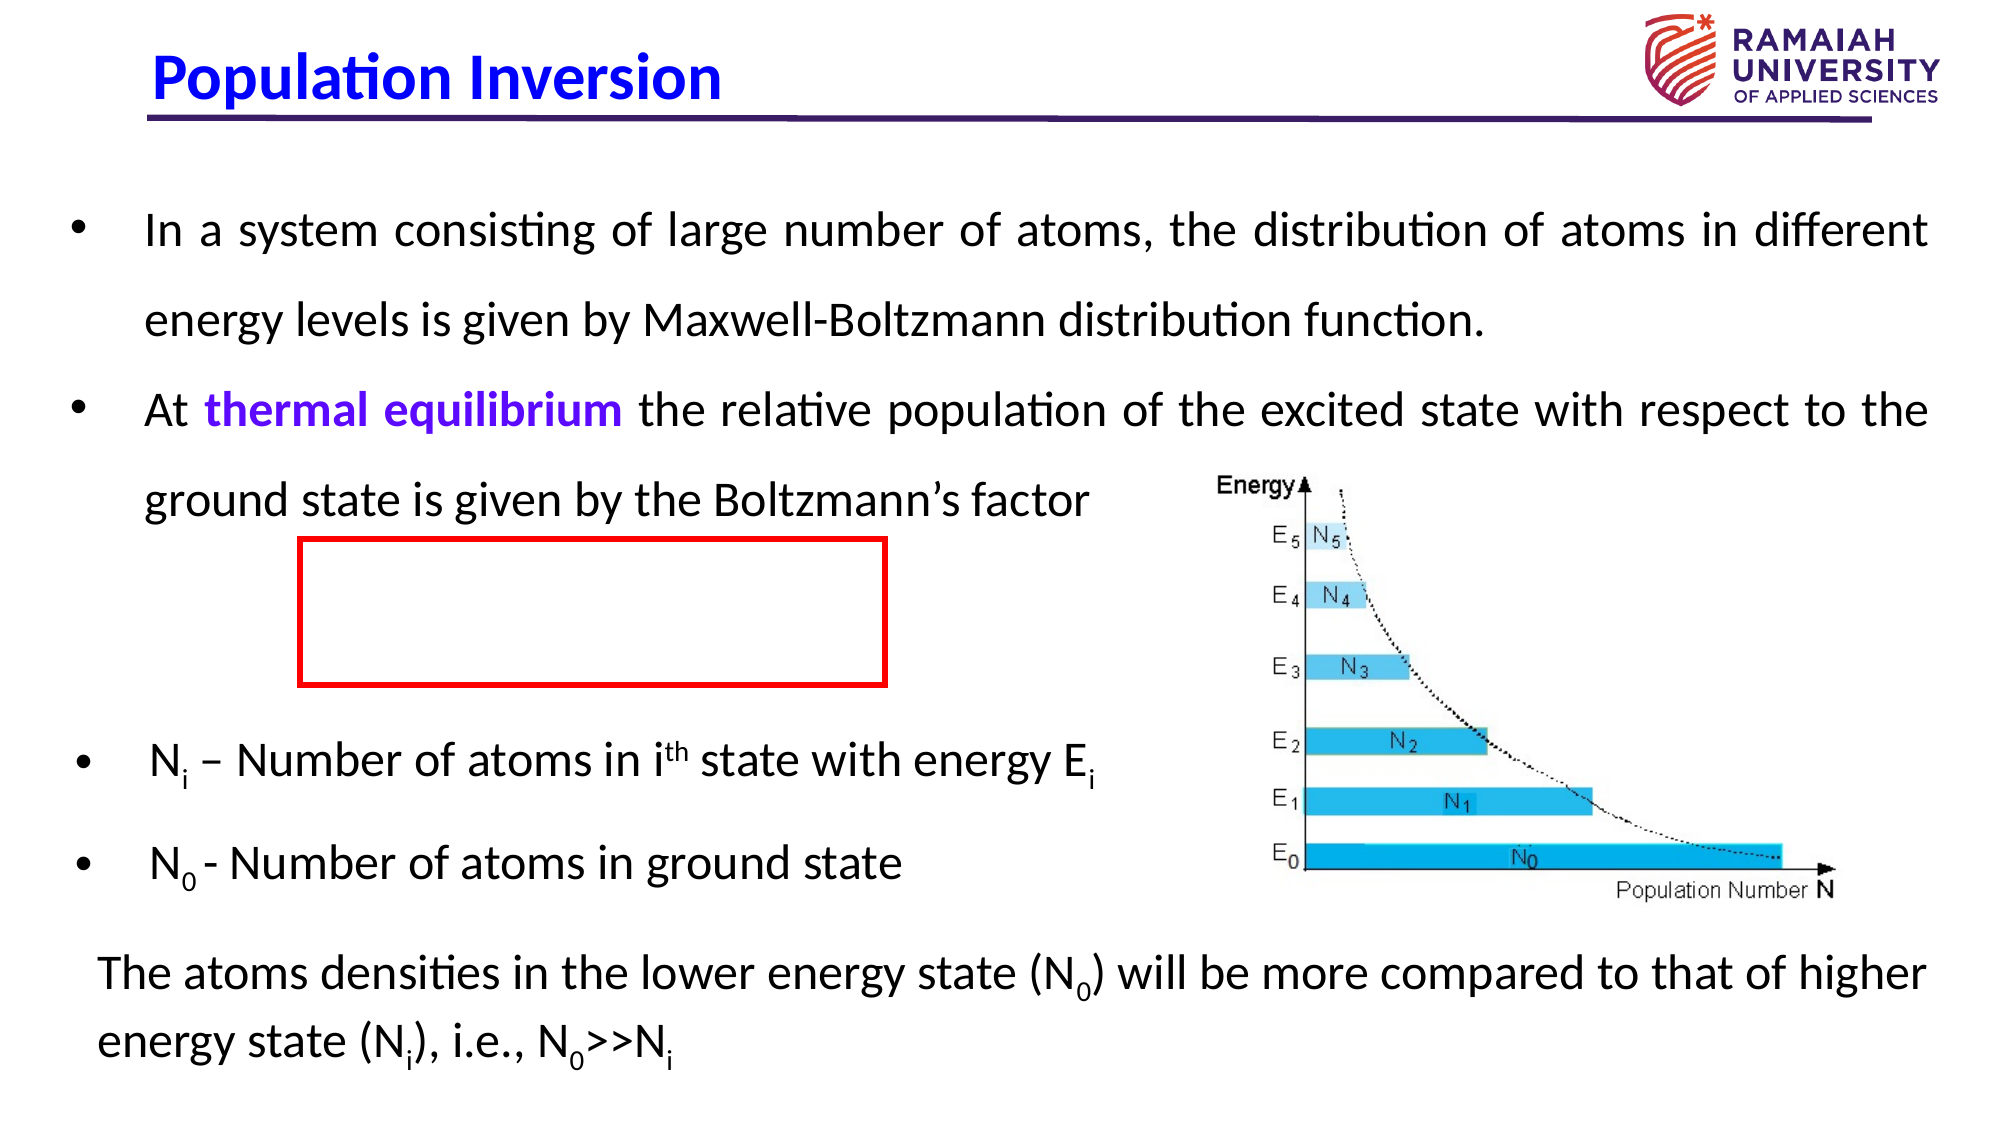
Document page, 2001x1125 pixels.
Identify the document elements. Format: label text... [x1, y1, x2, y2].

text_box In a system consisting of large number of atoms, the distribution of atoms in different energy levels is given by Maxwell-Boltzmann distribution function. At thermal equilibrium the relative population of the excited state with respect to the ground state is given by the Boltzmann’s factor [55, 159, 1946, 624]
text_box The atoms densities in the lower energy state (N0) will be more compared to that of higher energy state (Ni), i.e., N0>>Ni [82, 931, 1946, 1084]
picture [1206, 463, 1843, 908]
text_box Ni – Number of atoms in ith state with energy Ei N0 - Number of atoms in ground state [59, 685, 1175, 905]
text_box [299, 538, 886, 686]
title Population Inversion [137, 0, 1494, 159]
